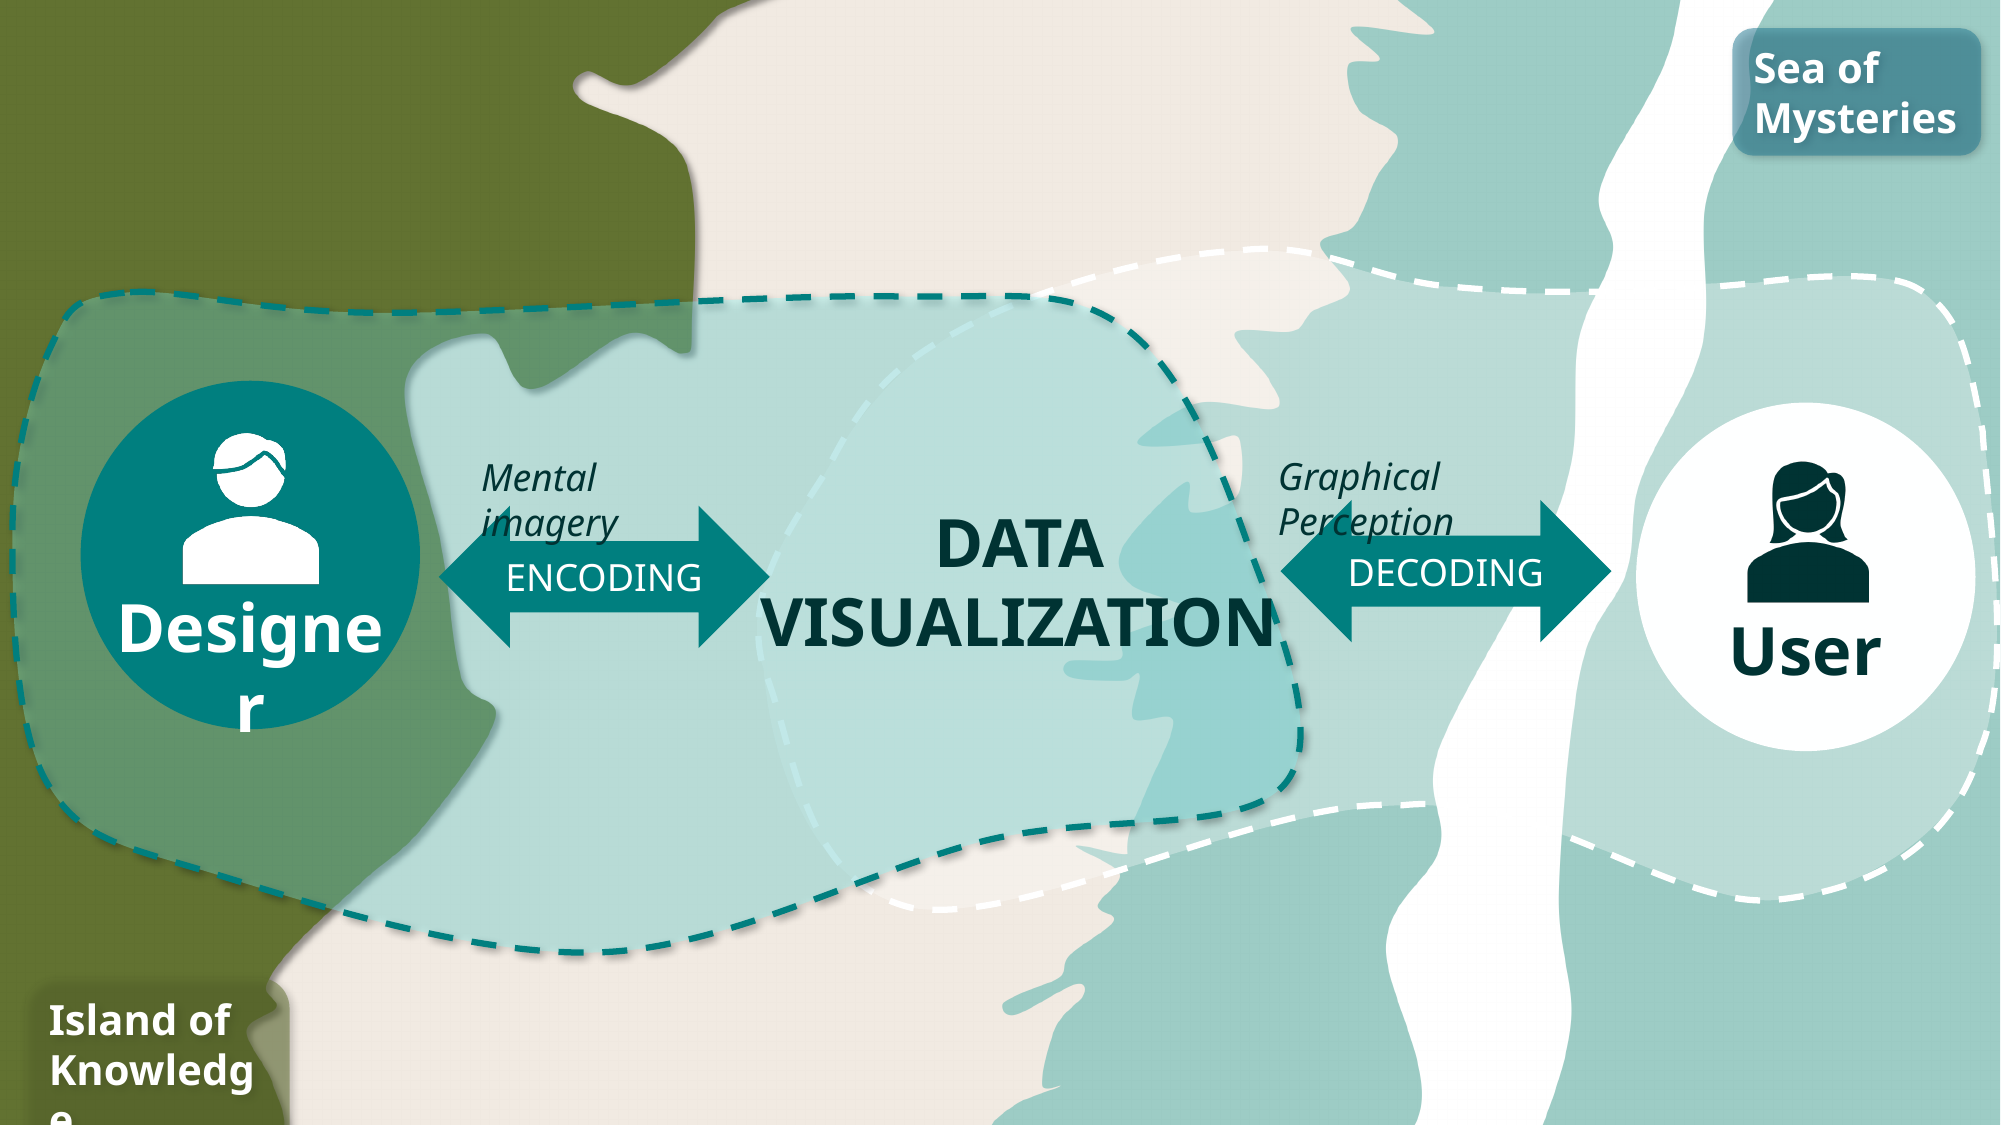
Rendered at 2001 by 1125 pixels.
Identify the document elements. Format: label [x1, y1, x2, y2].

text_box [80, 380, 421, 730]
picture [0, 0, 2001, 1125]
text_box [1606, 402, 2000, 752]
